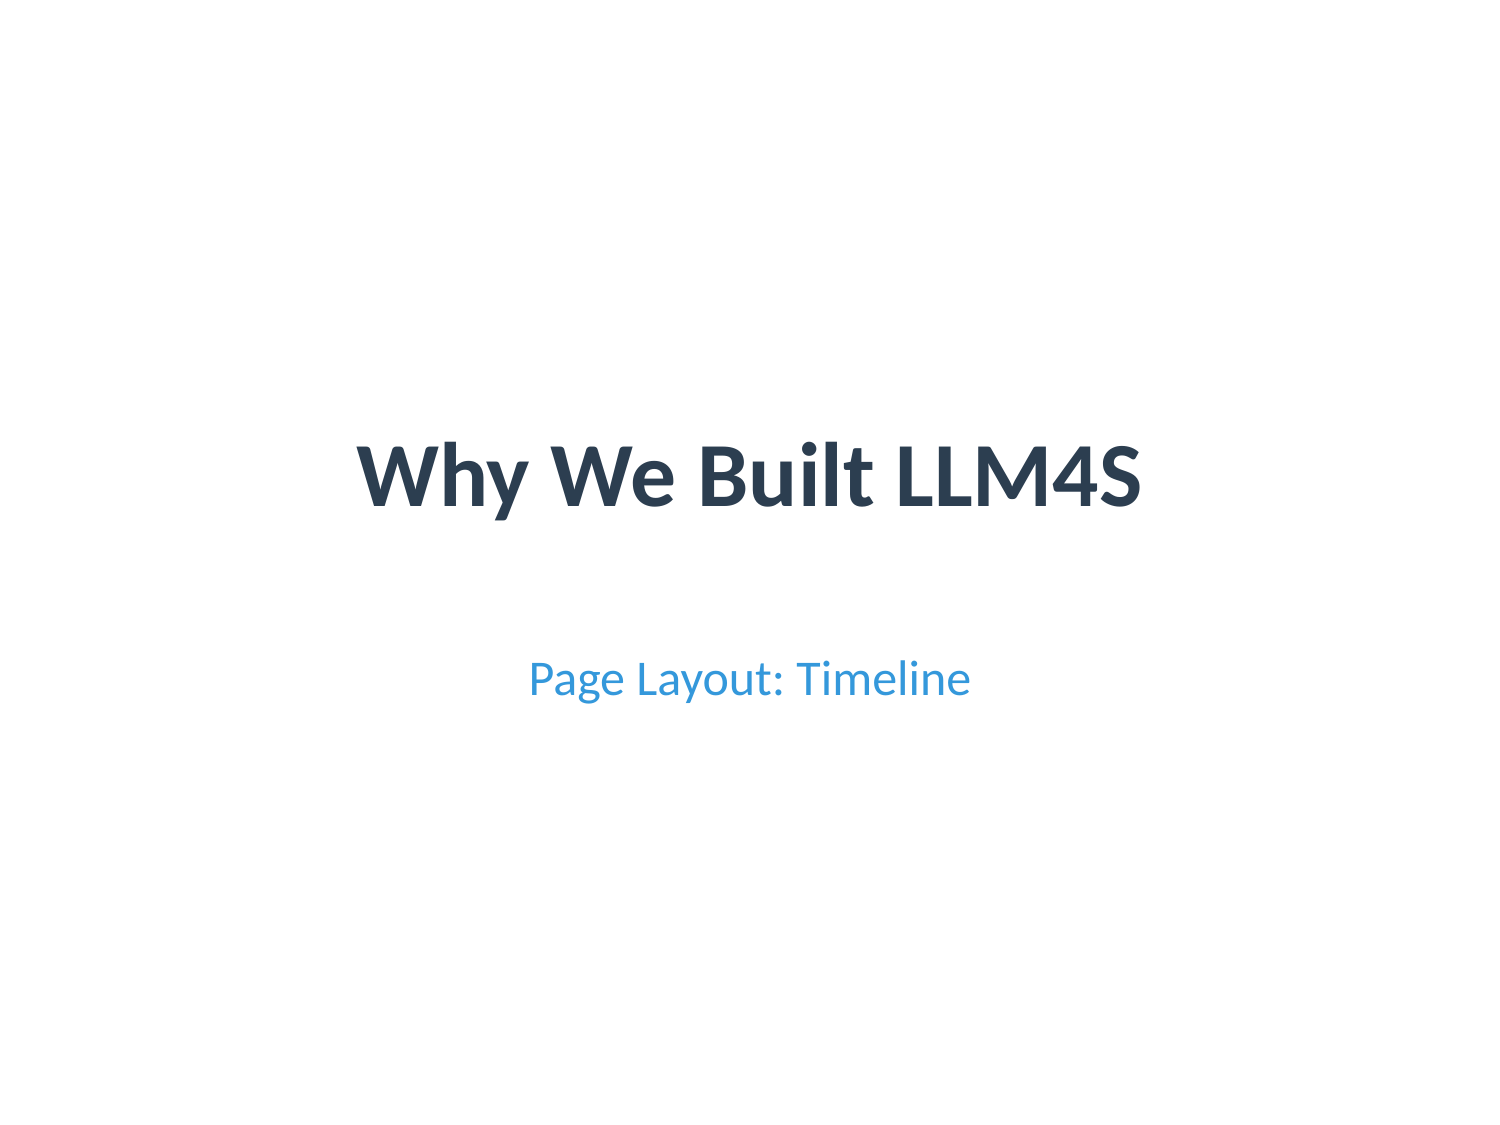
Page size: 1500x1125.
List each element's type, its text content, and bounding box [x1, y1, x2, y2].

subtitle Page Layout: Timeline [225, 637, 1275, 925]
title Why We Built LLM4S [112, 349, 1388, 591]
